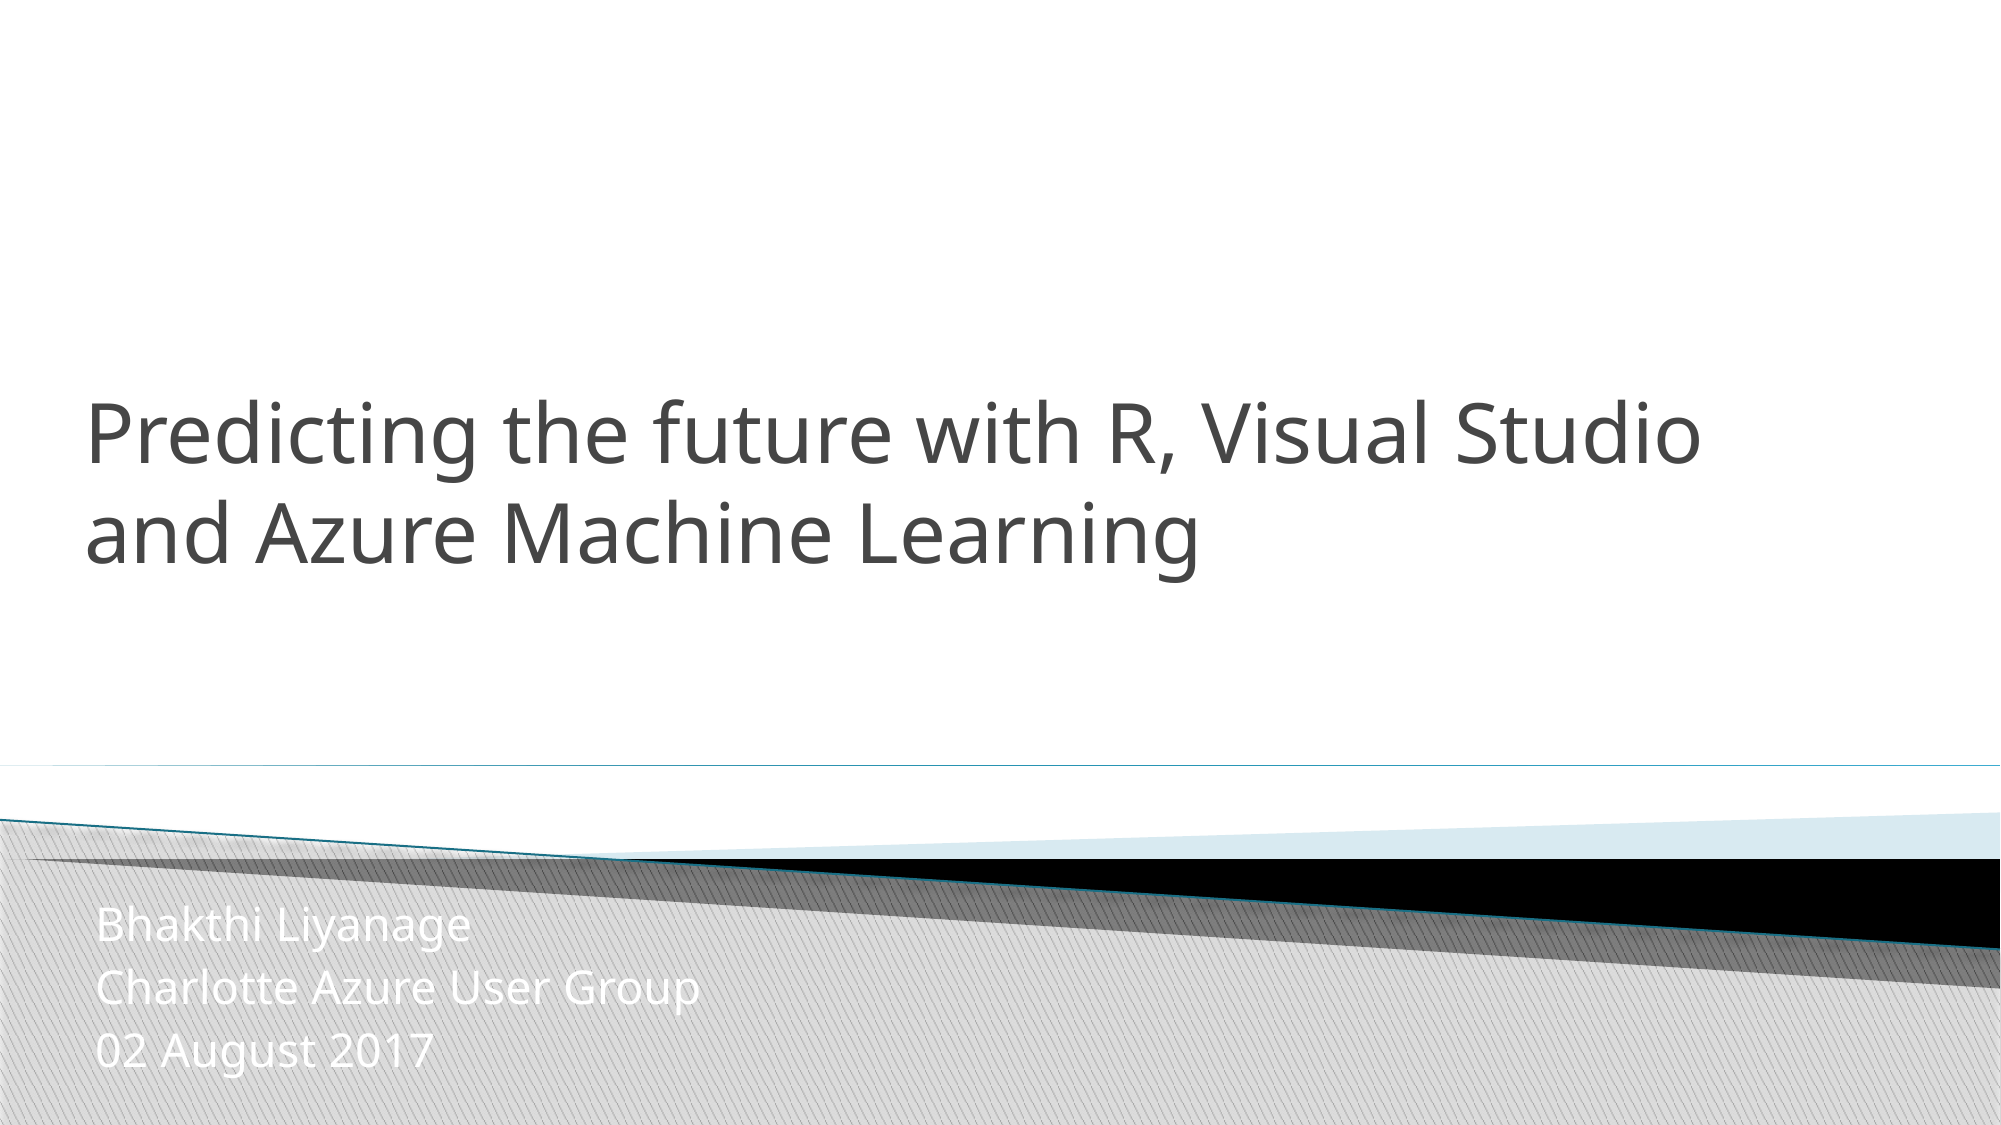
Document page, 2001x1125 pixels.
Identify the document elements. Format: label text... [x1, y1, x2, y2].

title Predicting the future with R, Visual Studio and Azure Machine Learning [69, 287, 1850, 588]
subtitle Bhakthi Liyanage Charlotte Azure User Group 02 August 2017 [87, 887, 1363, 1085]
picture [7, 859, 1005, 887]
picture [1363, 910, 2000, 989]
